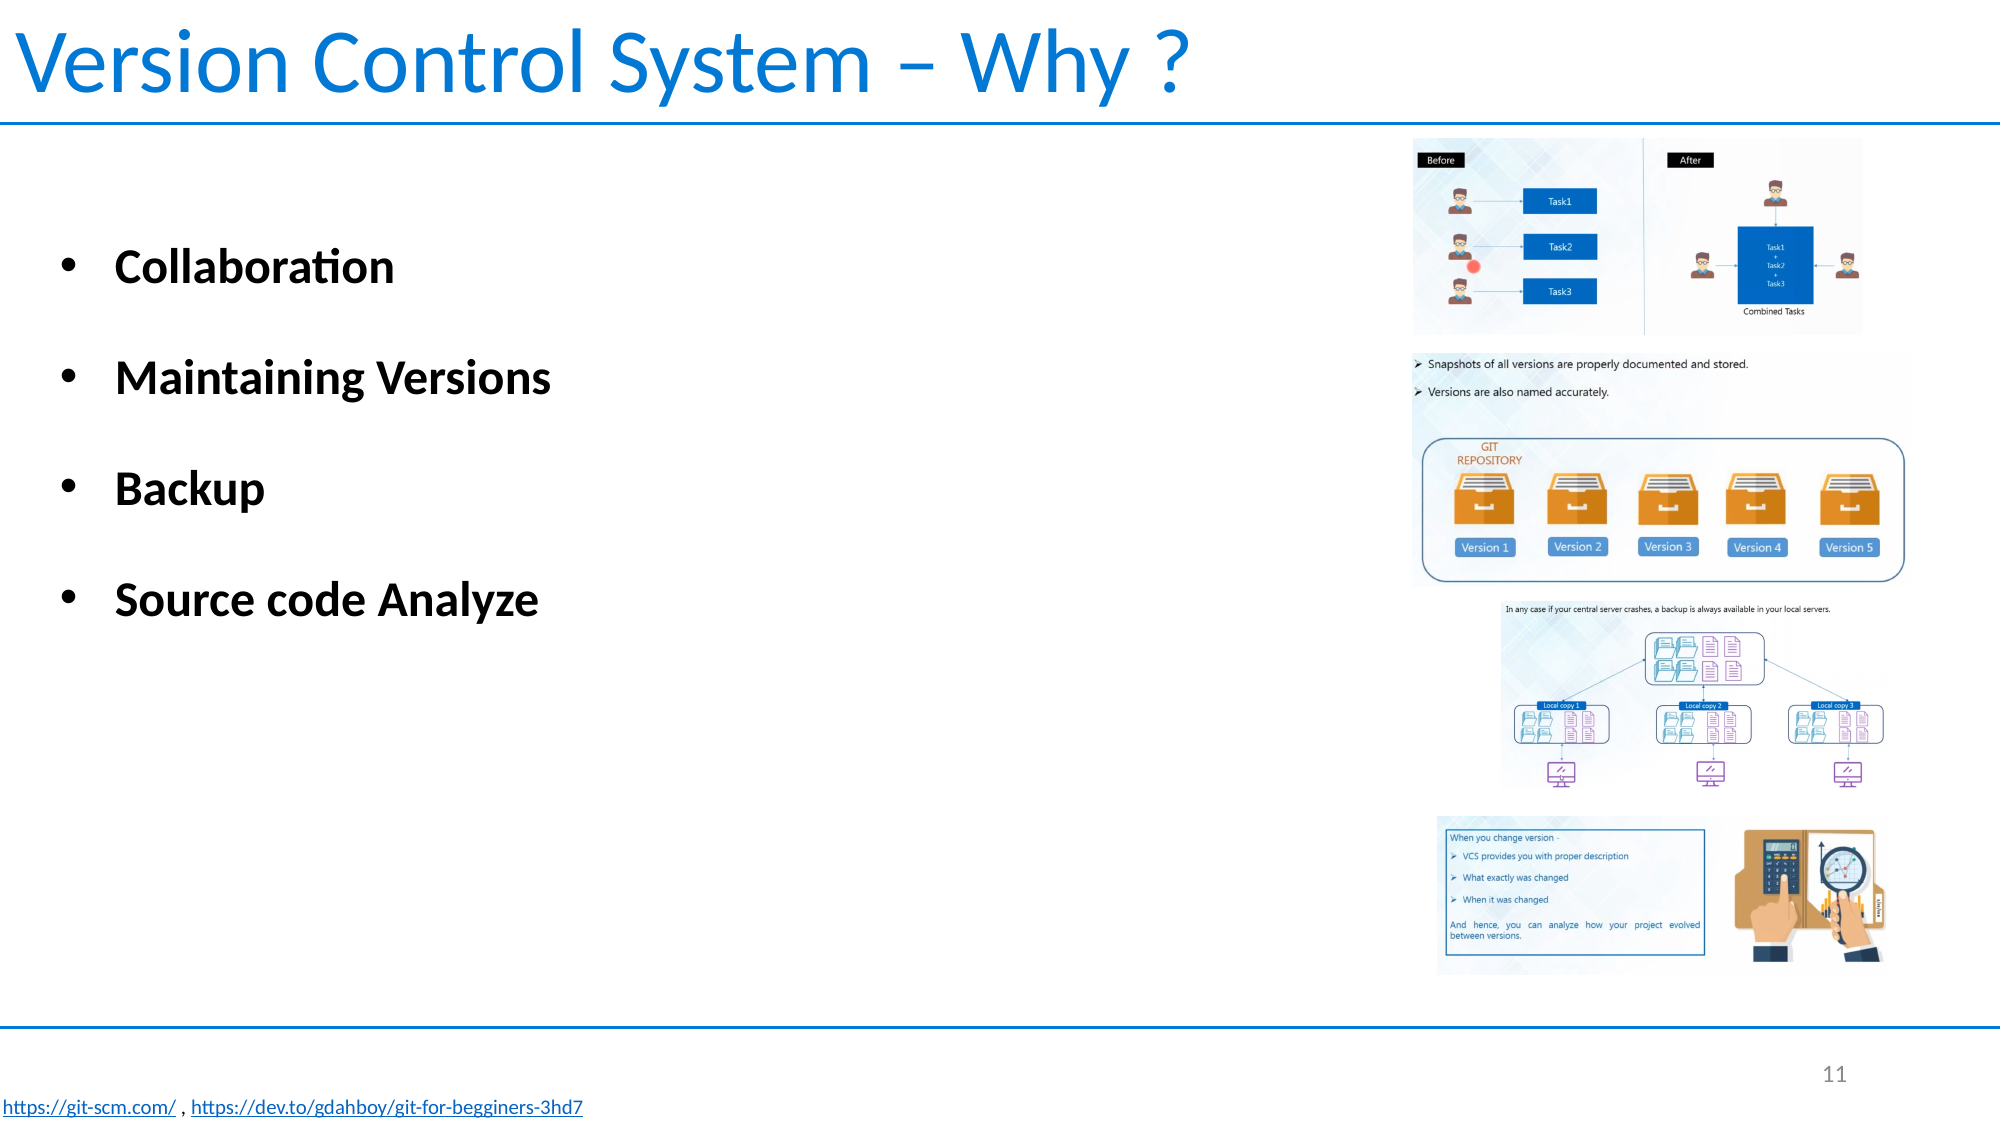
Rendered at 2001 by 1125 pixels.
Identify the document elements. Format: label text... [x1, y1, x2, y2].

picture [1412, 353, 1911, 587]
picture [1436, 816, 1887, 975]
text_box Collaboration Maintaining Versions Backup Source code Analyze [0, 124, 2000, 1027]
picture [1501, 601, 1892, 789]
text_box https://git-scm.com/ , https://dev.to/gdahboy/git-for-begginers-3hd7 [0, 1086, 1010, 1125]
slide_number 11 [1412, 1042, 1863, 1103]
picture [1413, 138, 1863, 335]
text_box Version Control System – Why ? [0, 3, 1524, 123]
